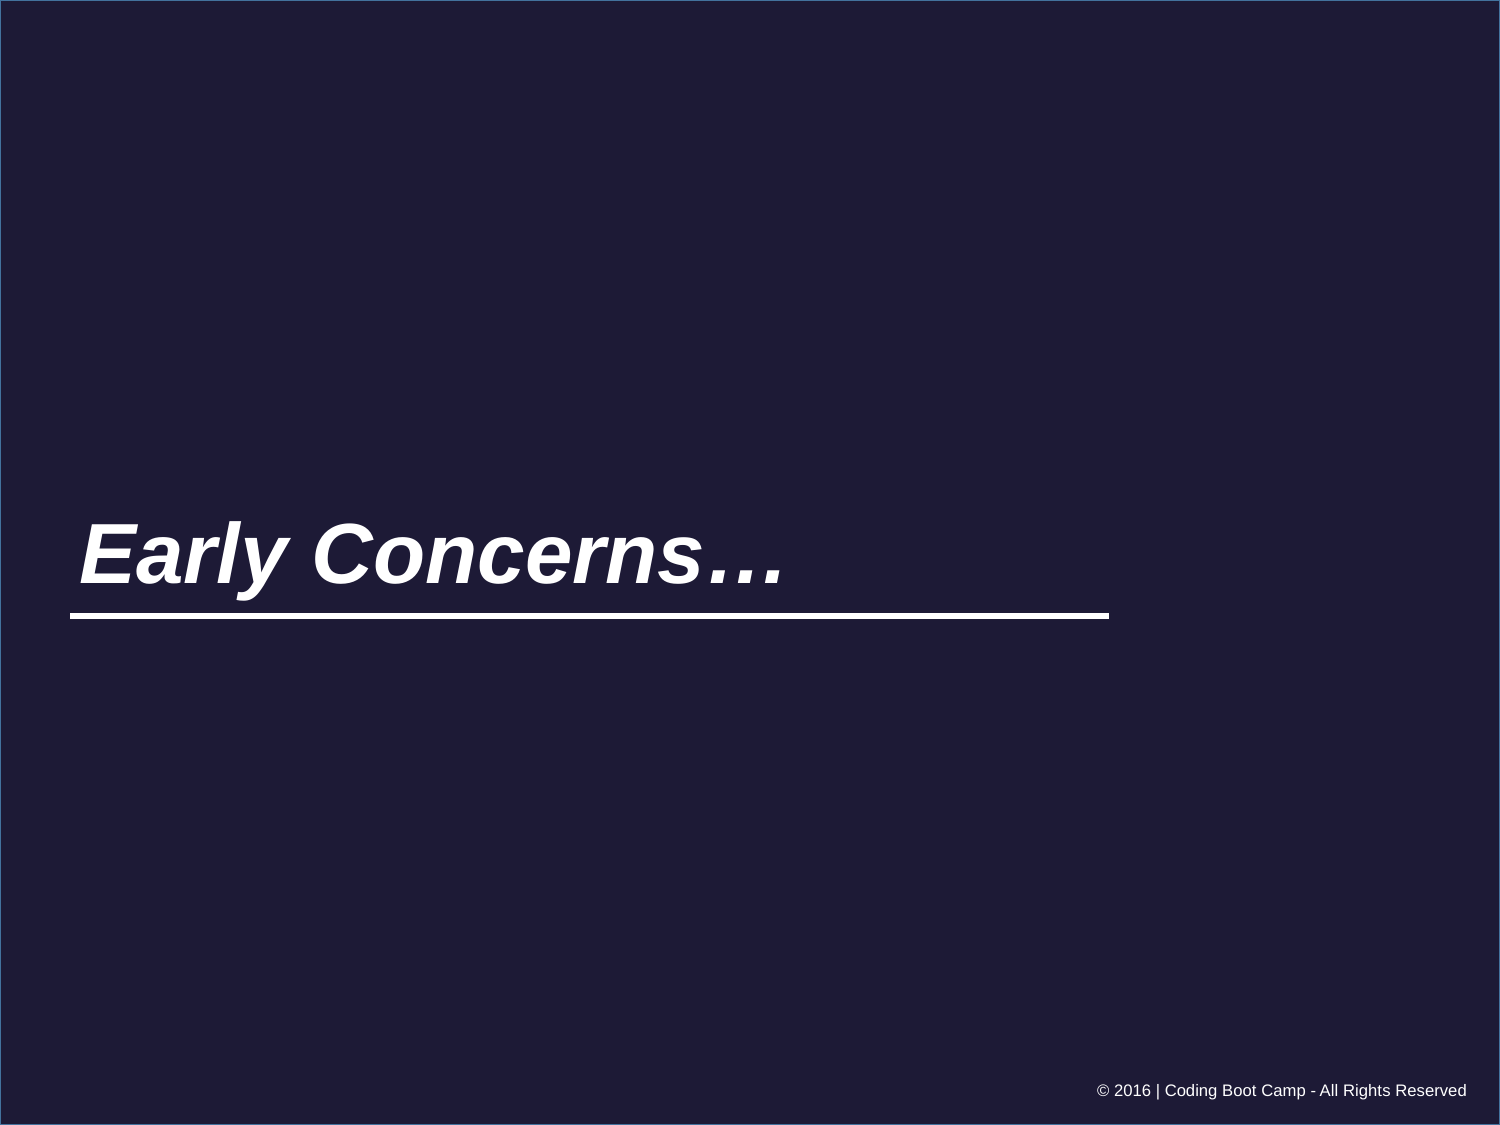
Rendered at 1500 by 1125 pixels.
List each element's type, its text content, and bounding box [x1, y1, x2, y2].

title Early Concerns… [64, 484, 1415, 628]
